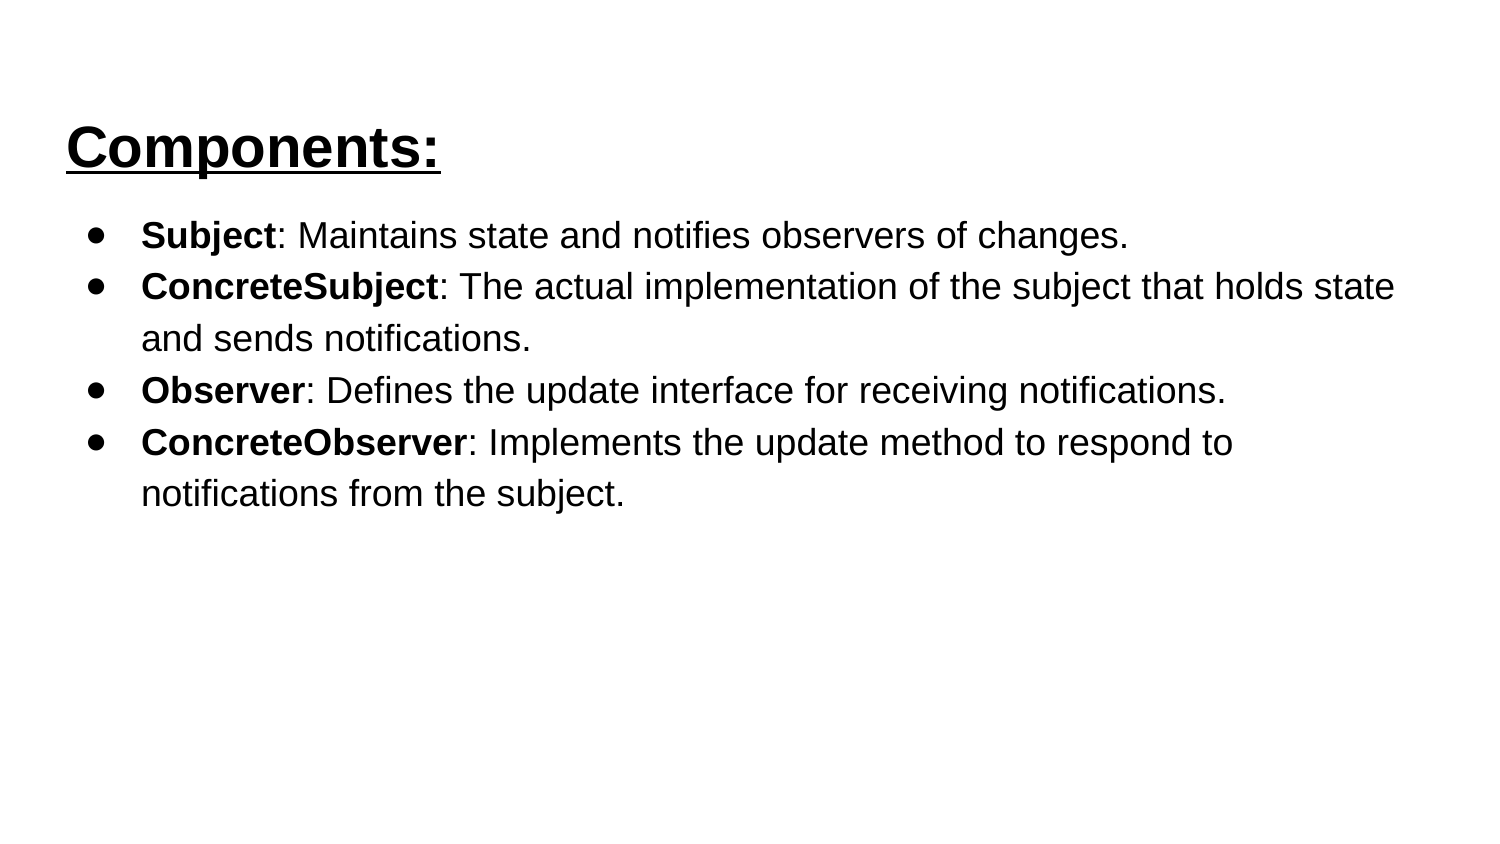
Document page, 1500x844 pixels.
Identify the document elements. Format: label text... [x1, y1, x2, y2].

list Components: Subject: Maintains state and notifies observers of changes. ConcreteSubject: The actual implementation of the subject that holds state and sends notifications. Observer: Defines the update interface for receiving notifications. ConcreteObserver: Implements the update method to respond to notifications from the subject. [51, 83, 1449, 750]
